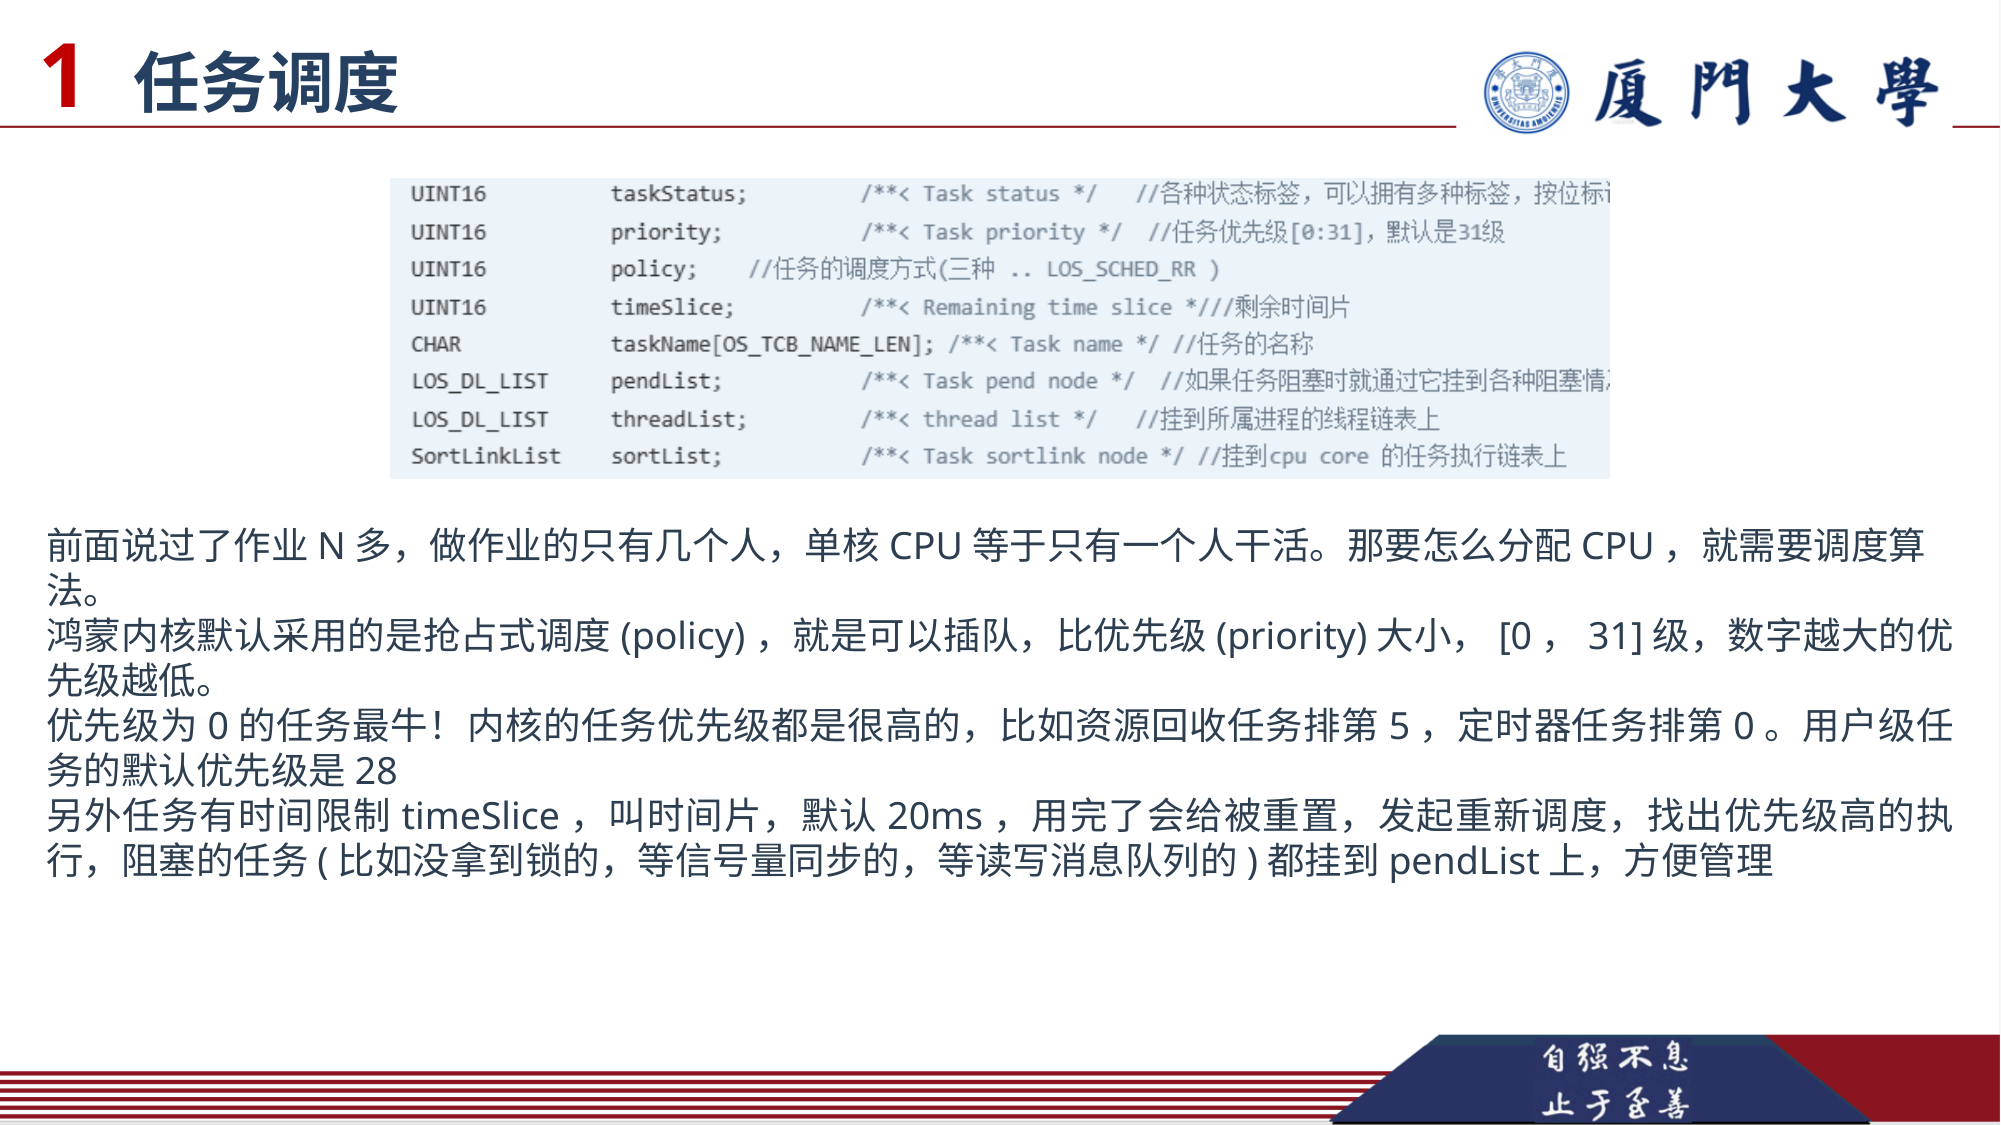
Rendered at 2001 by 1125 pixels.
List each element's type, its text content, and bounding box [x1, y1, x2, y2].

text_box 1 任务调度 [23, 11, 1639, 133]
picture [0, 0, 2001, 1125]
text_box 前面说过了作业N多，做作业的只有几个人，单核CPU等于只有一个人干活。那要怎么分配CPU，就需要调度算法。 鸿蒙内核默认采用的是抢占式调度(policy)，就是可以插队，比优先级(priority)大小，[0，31]级，数字越大的优先级越低。 优先级为0的任务最牛！内核的任务优先级都是很高的，比如资源回收任务排第5，定时器任务排第0。用户级任务的默认优先级是28 另外任务有时间限制timeSlice，叫时间片，默认20ms，用完了会给被重置，发起重新调度，找出优先级高的执行，阻塞的任务(比如没拿到锁的，等信号量同步的，等读写消息队列的)都挂到pendList上，方便管理 [31, 514, 1969, 890]
